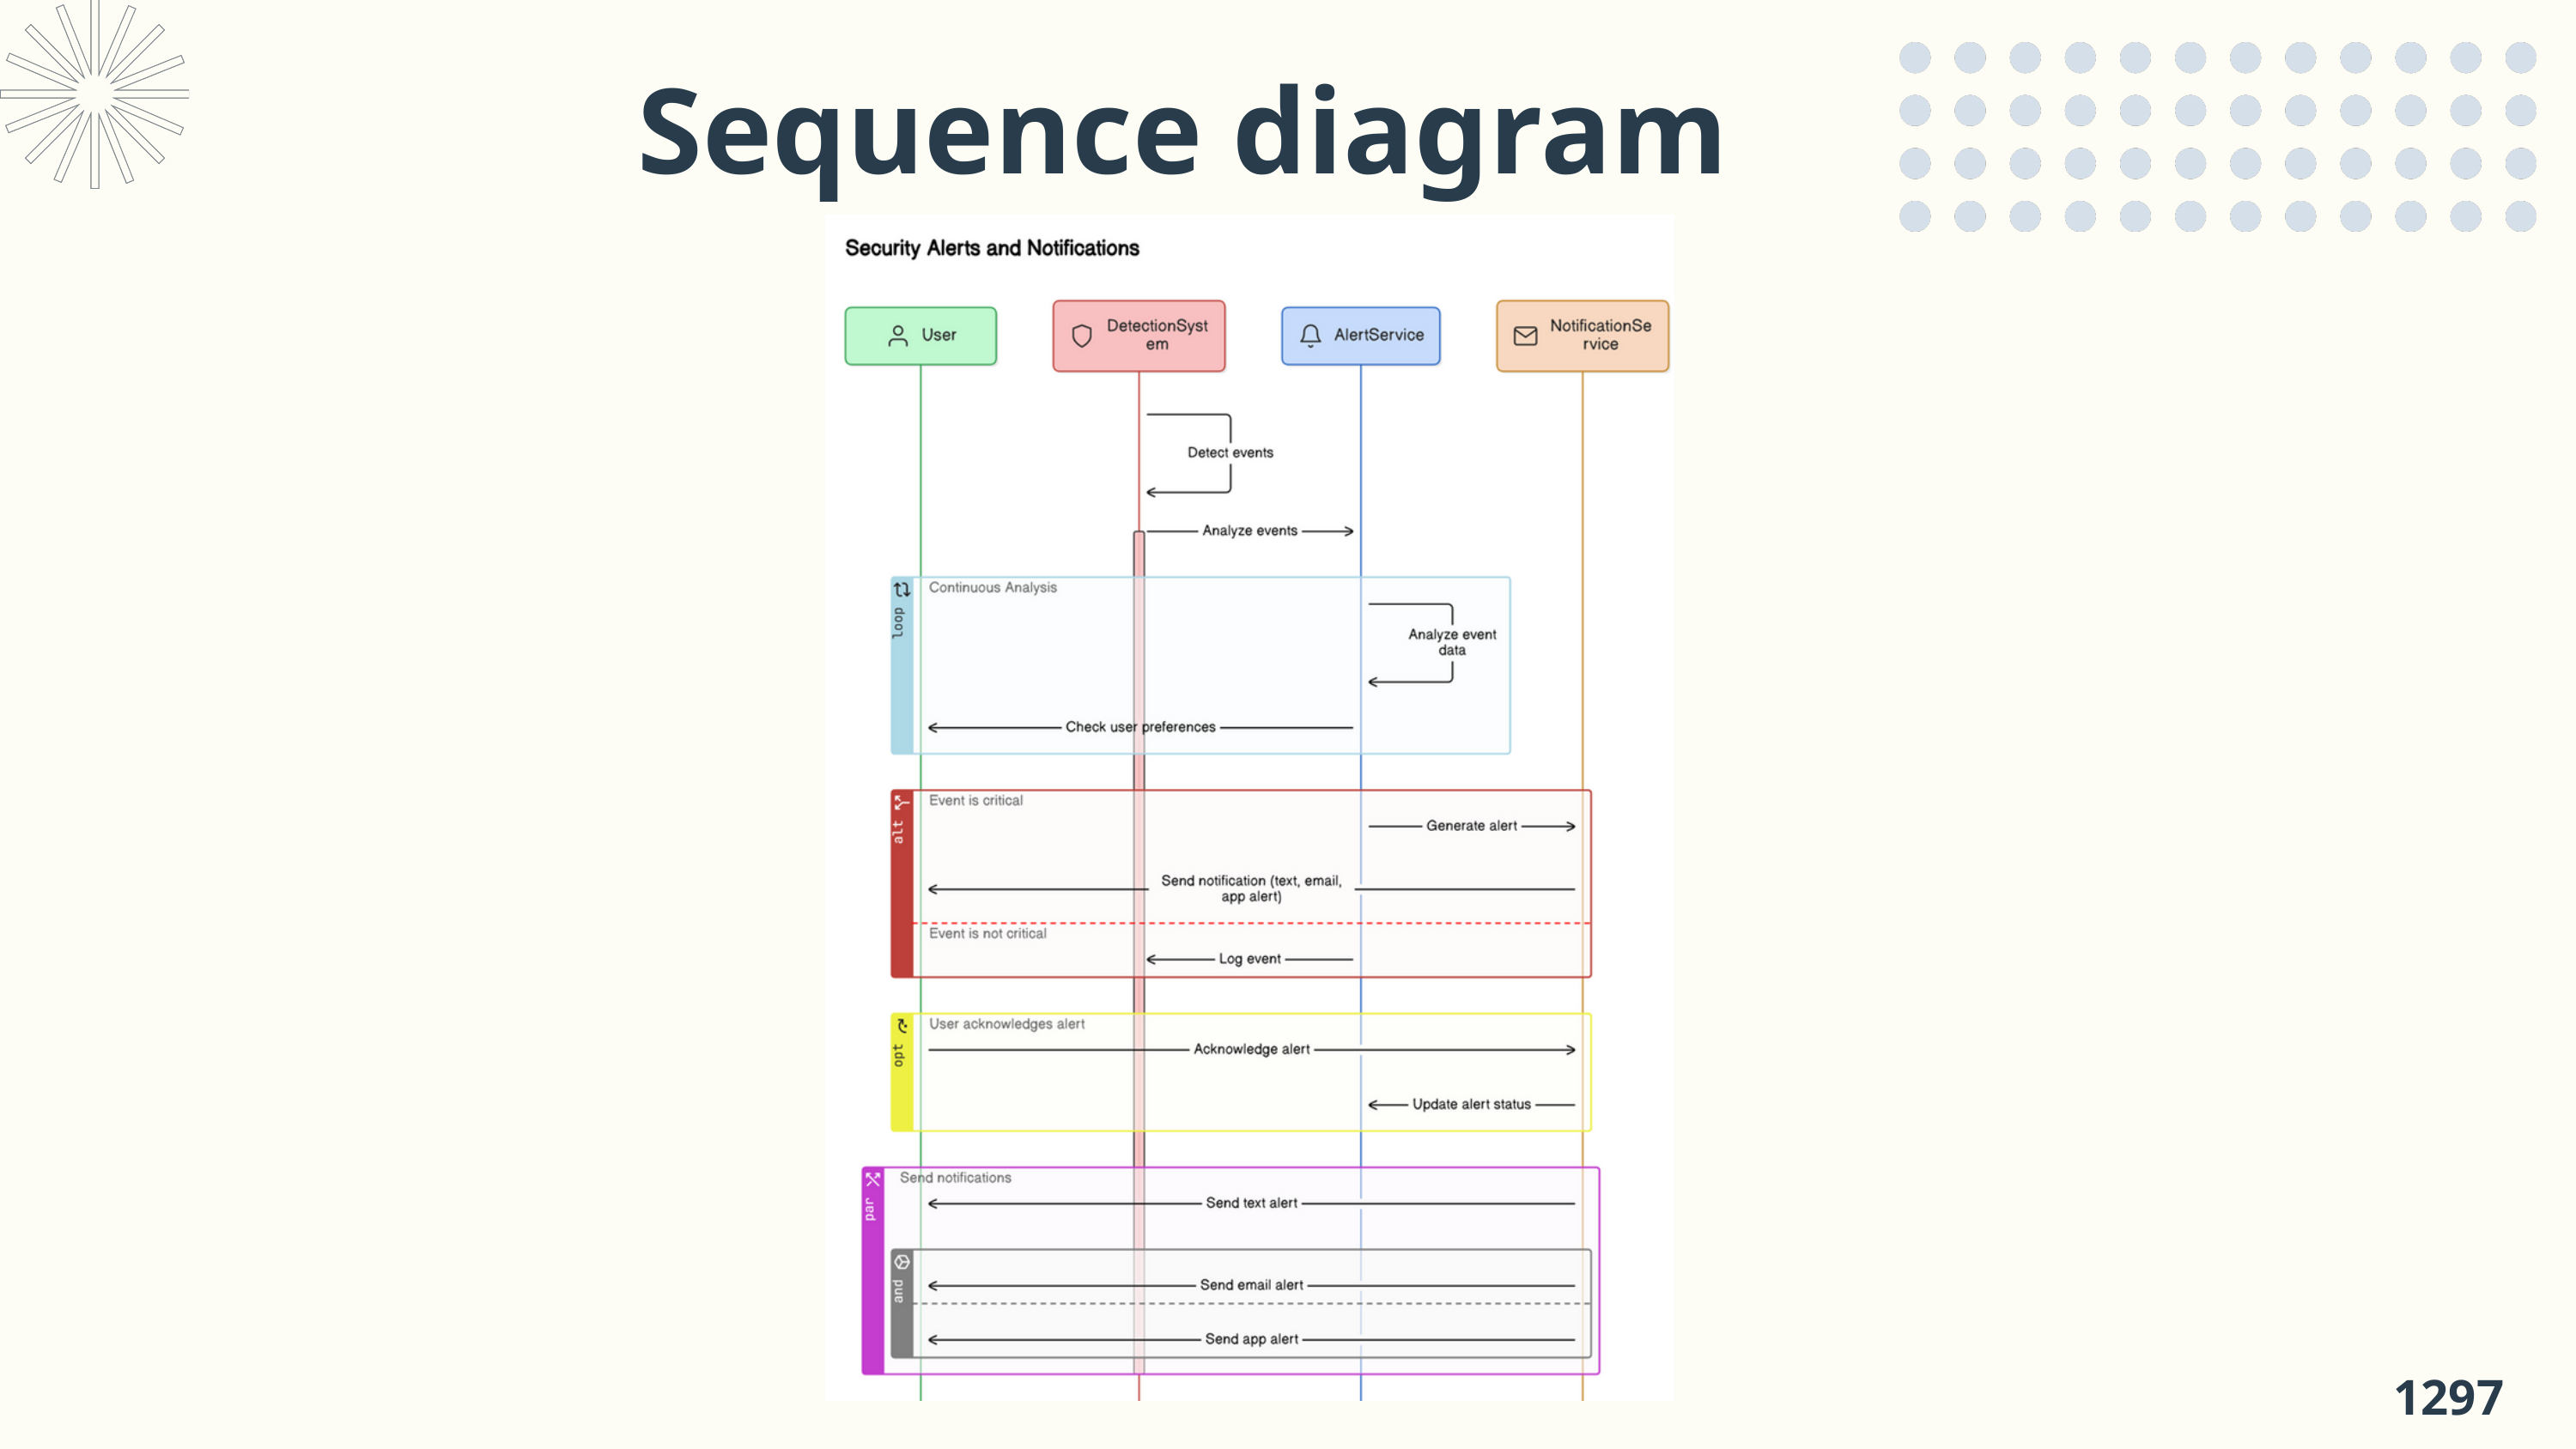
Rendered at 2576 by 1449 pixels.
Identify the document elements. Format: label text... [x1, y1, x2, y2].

text_box [1899, 42, 2537, 232]
text_box [824, 215, 1674, 1401]
text_box [0, 0, 190, 190]
text_box Sequence diagram [637, 58, 1825, 198]
text_box 1297 [2339, 1357, 2558, 1425]
